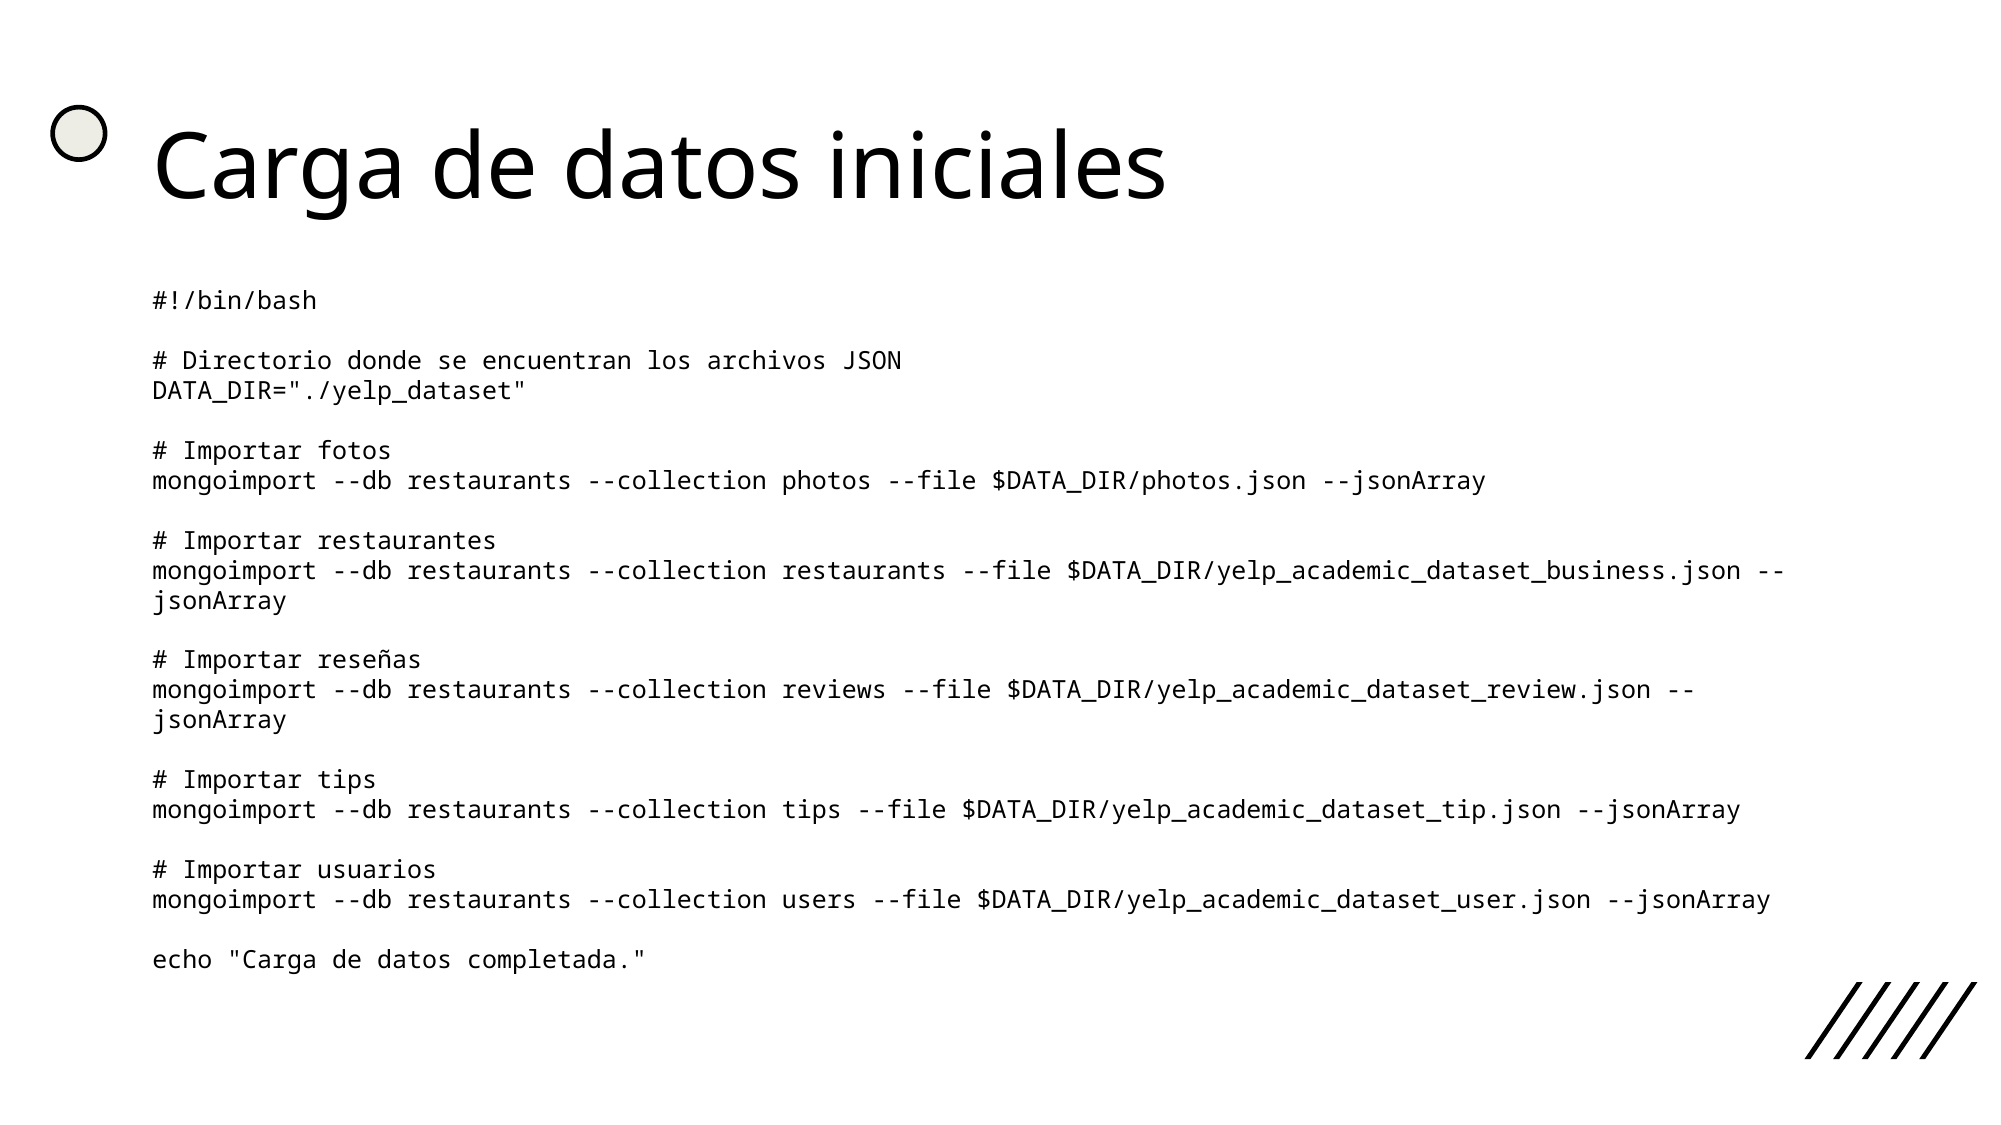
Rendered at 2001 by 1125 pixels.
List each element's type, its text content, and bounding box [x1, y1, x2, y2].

text_box #!/bin/bash # Directorio donde se encuentran los archivos JSON DATA_DIR="./yelp_dataset" # Importar fotos mongoimport --db restaurants --collection photos --file $DATA_DIR/photos.json --jsonArray # Importar restaurantes mongoimport --db restaurants --collection restaurants --file $DATA_DIR/yelp_academic_dataset_business.json --jsonArray # Importar reseñas mongoimport --db restaurants --collection reviews --file $DATA_DIR/yelp_academic_dataset_review.json --jsonArray # Importar tips mongoimport --db restaurants --collection tips --file $DATA_DIR/yelp_academic_dataset_tip.json --jsonArray # Importar usuarios mongoimport --db restaurants --collection users --file $DATA_DIR/yelp_academic_dataset_user.json --jsonArray echo "Carga de datos completada." [137, 277, 1832, 981]
title Carga de datos iniciales [137, 59, 1863, 278]
